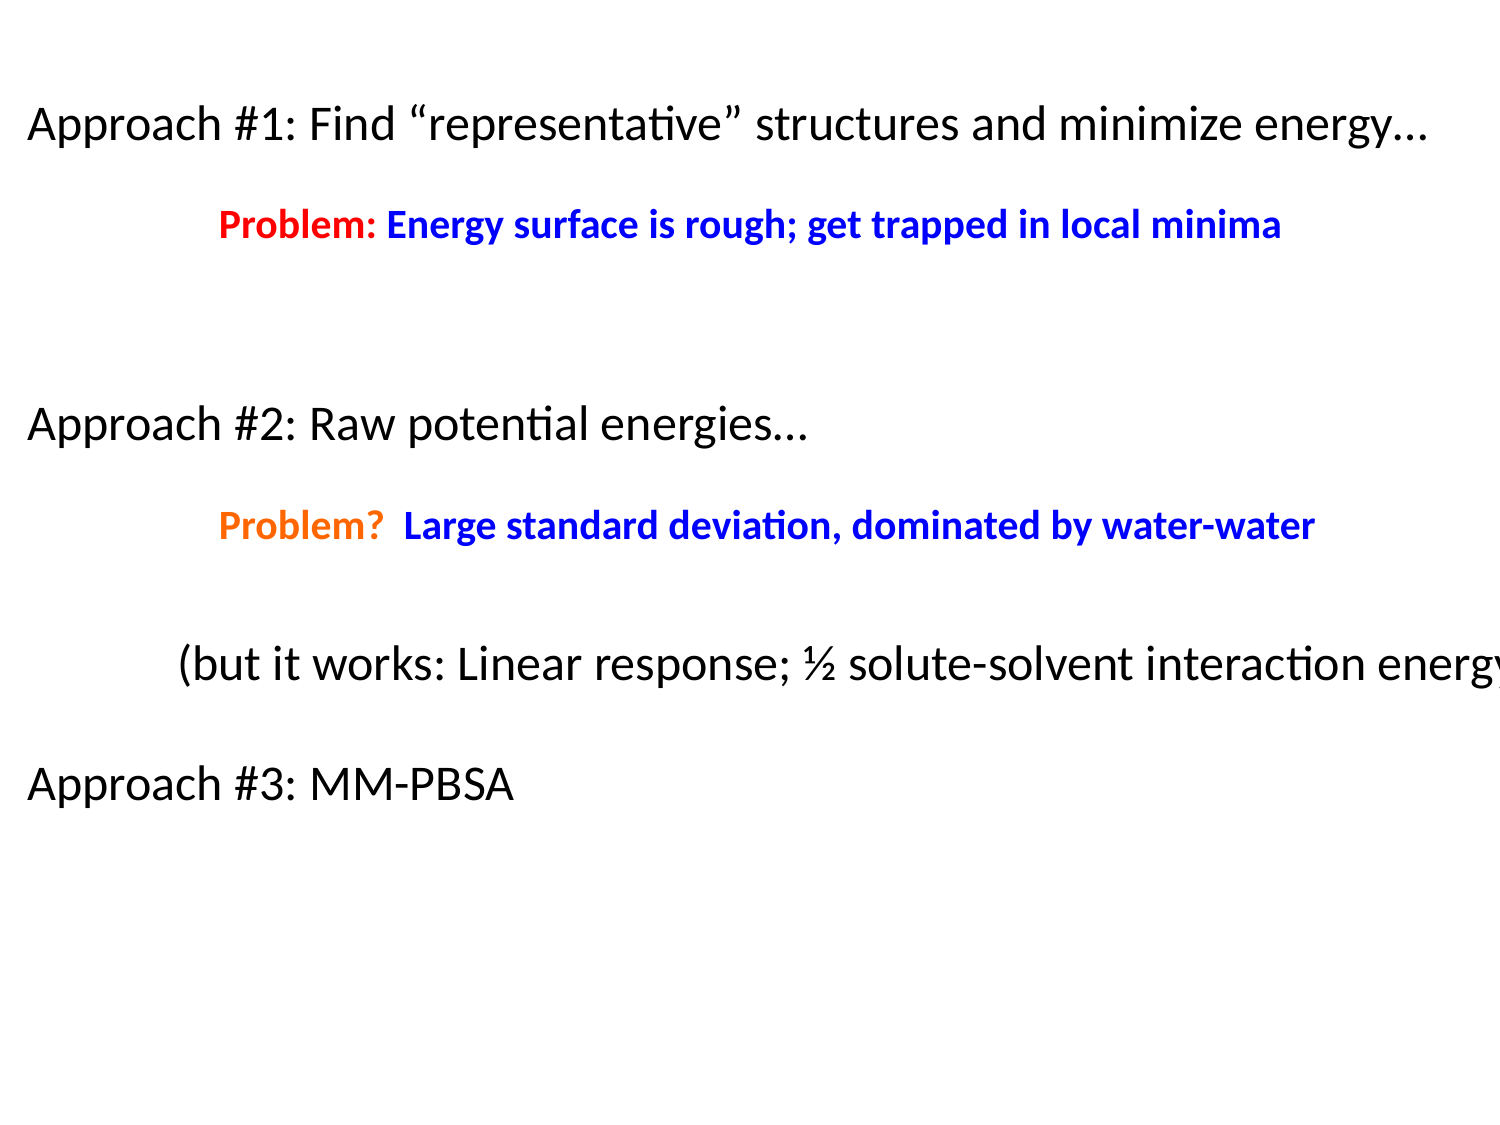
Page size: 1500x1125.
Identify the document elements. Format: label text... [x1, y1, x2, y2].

text_box Approach #1: Find “representative” structures and minimize energy… Approach #2: Raw potential energies… (but it works: Linear response; ½ solute-solvent interaction energy) Approach #3: MM-PBSA [12, 82, 1500, 818]
text_box Problem: Energy surface is rough; get trapped in local minima Problem? Large standard deviation, dominated by water-water [204, 189, 1331, 555]
